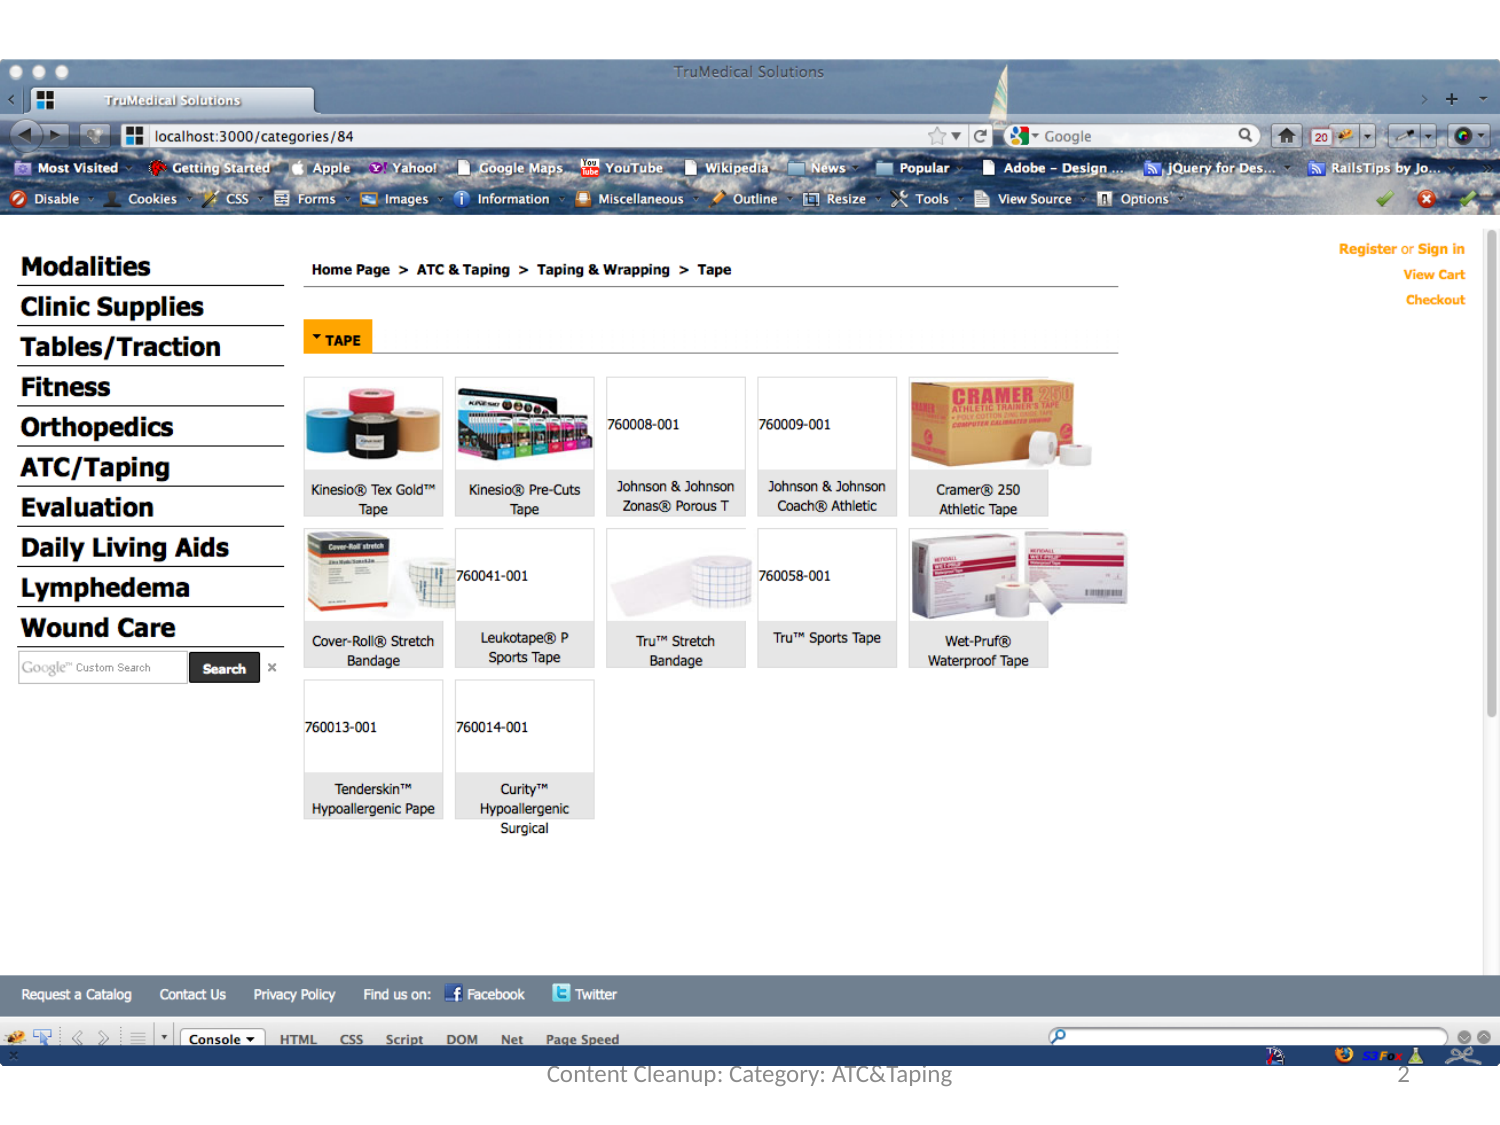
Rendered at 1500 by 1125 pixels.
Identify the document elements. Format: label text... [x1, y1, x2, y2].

slide_number 1 [1074, 1075, 1425, 1103]
footer Content Cleanup: Category: ATC&Taping [512, 1075, 988, 1103]
picture [0, 59, 1500, 1066]
